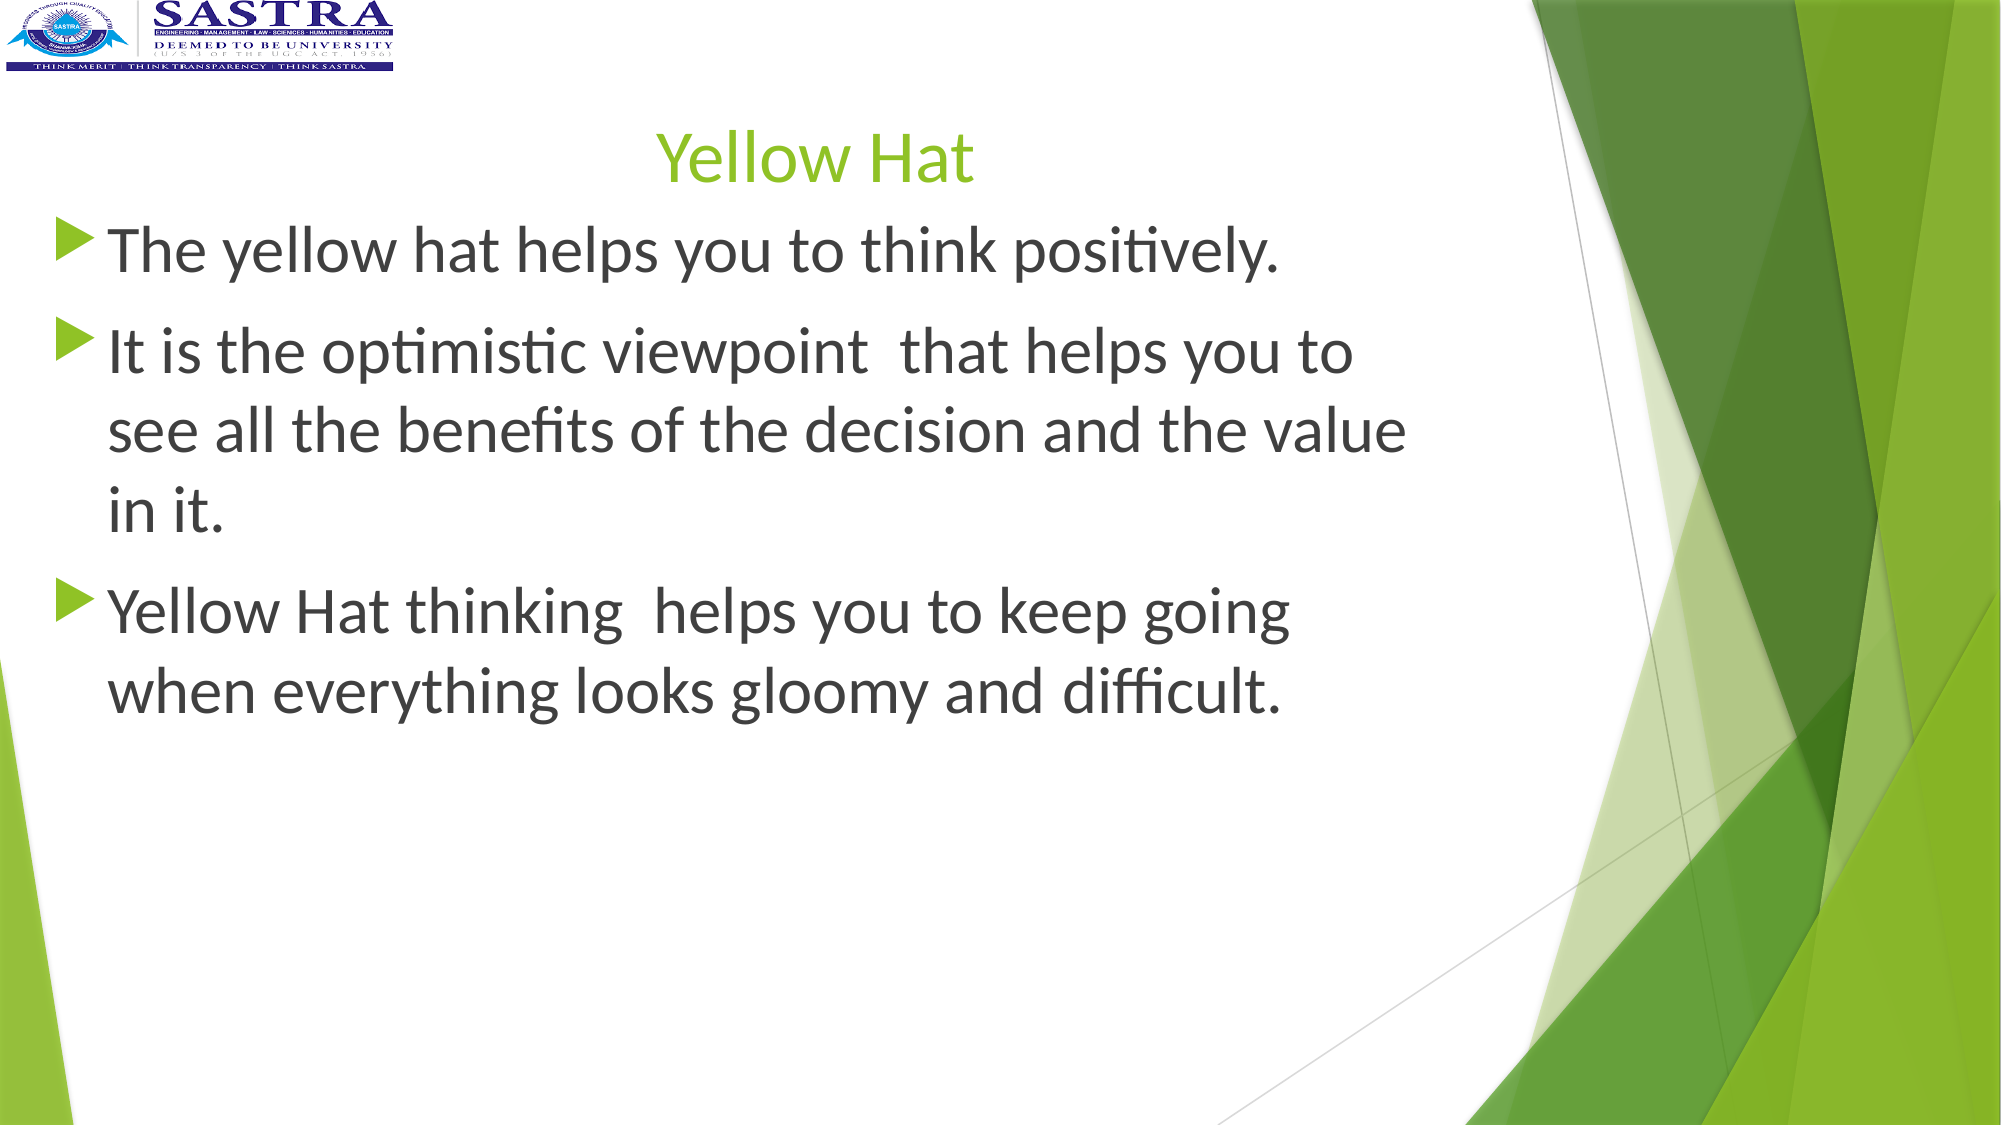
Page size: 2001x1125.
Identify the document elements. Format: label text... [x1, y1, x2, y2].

picture [0, 0, 401, 76]
title Yellow Hat [111, 99, 1522, 213]
list The yellow hat helps you to think positively. It is the optimistic viewpoint that helps you to see all the benefits of the decision and the value in it. Yellow Hat thinking helps you to keep going when everything looks gloomy and difficult. [36, 198, 1447, 835]
